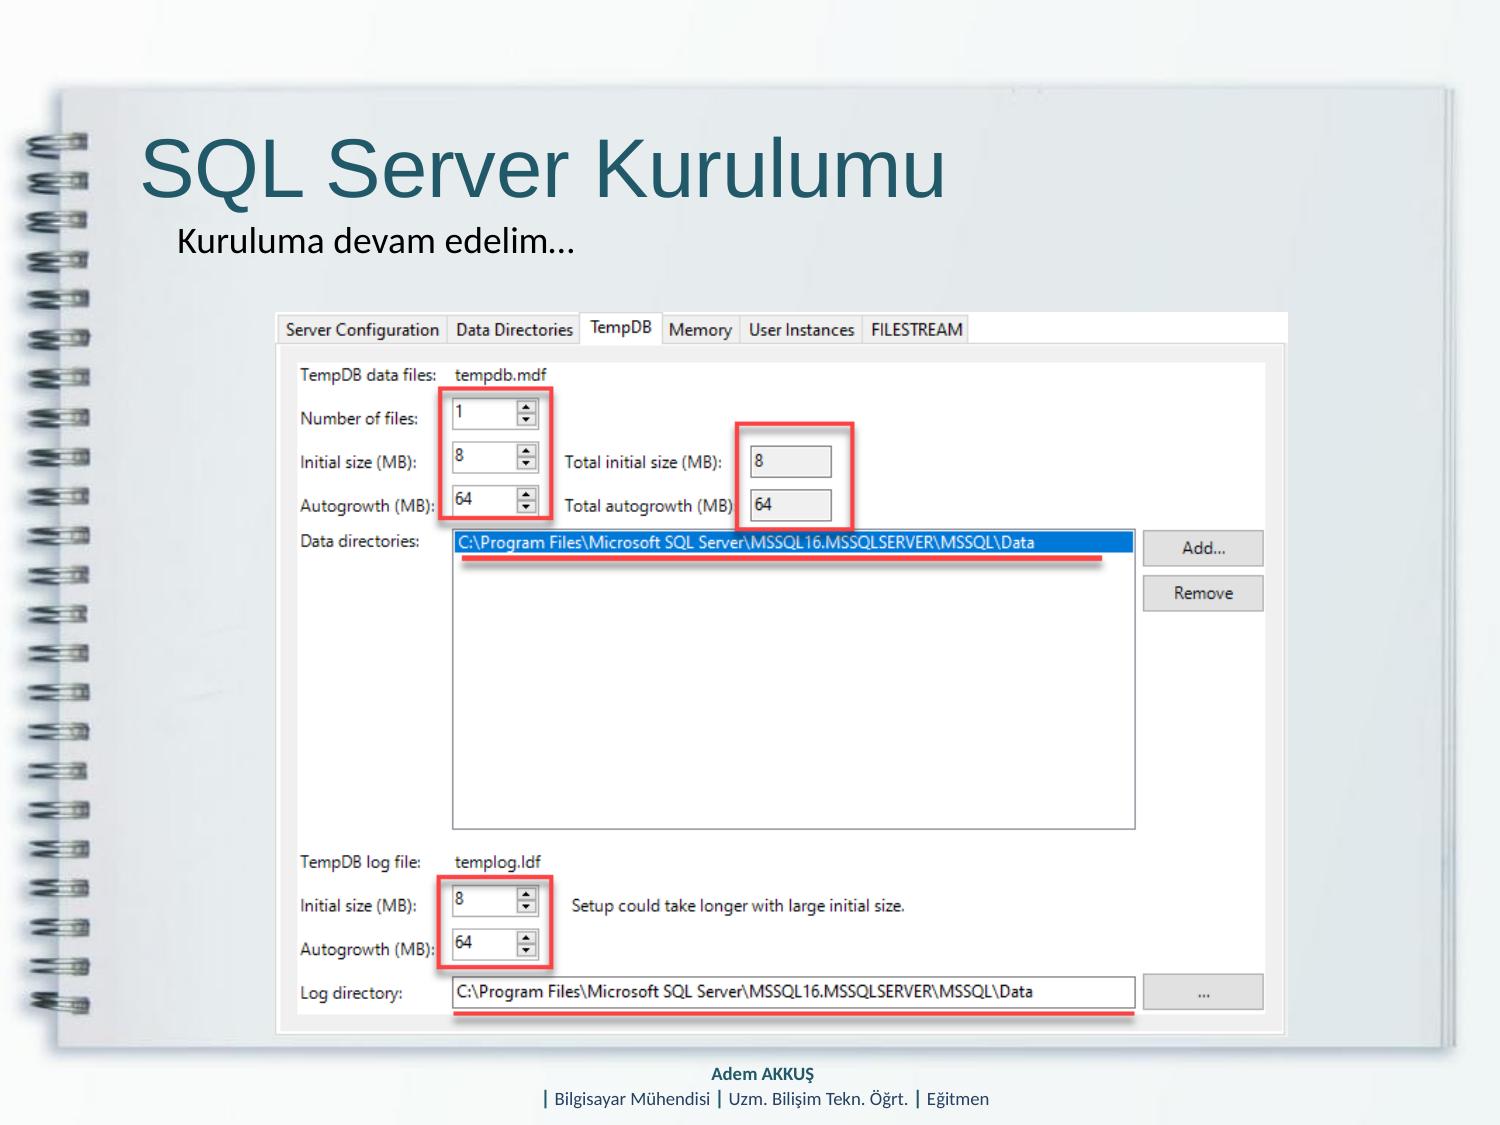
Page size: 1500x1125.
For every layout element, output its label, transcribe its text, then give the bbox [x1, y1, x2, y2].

picture [0, 0, 1500, 1125]
footer Adem AKKUŞ | Bilgisayar Mühendisi | Uzm. Bilişim Tekn. Öğrt. | Eğitmen [450, 1061, 1080, 1110]
title SQL Server Kurulumu [137, 112, 1363, 303]
text_box Kuruluma devam edelim… [162, 208, 1363, 269]
